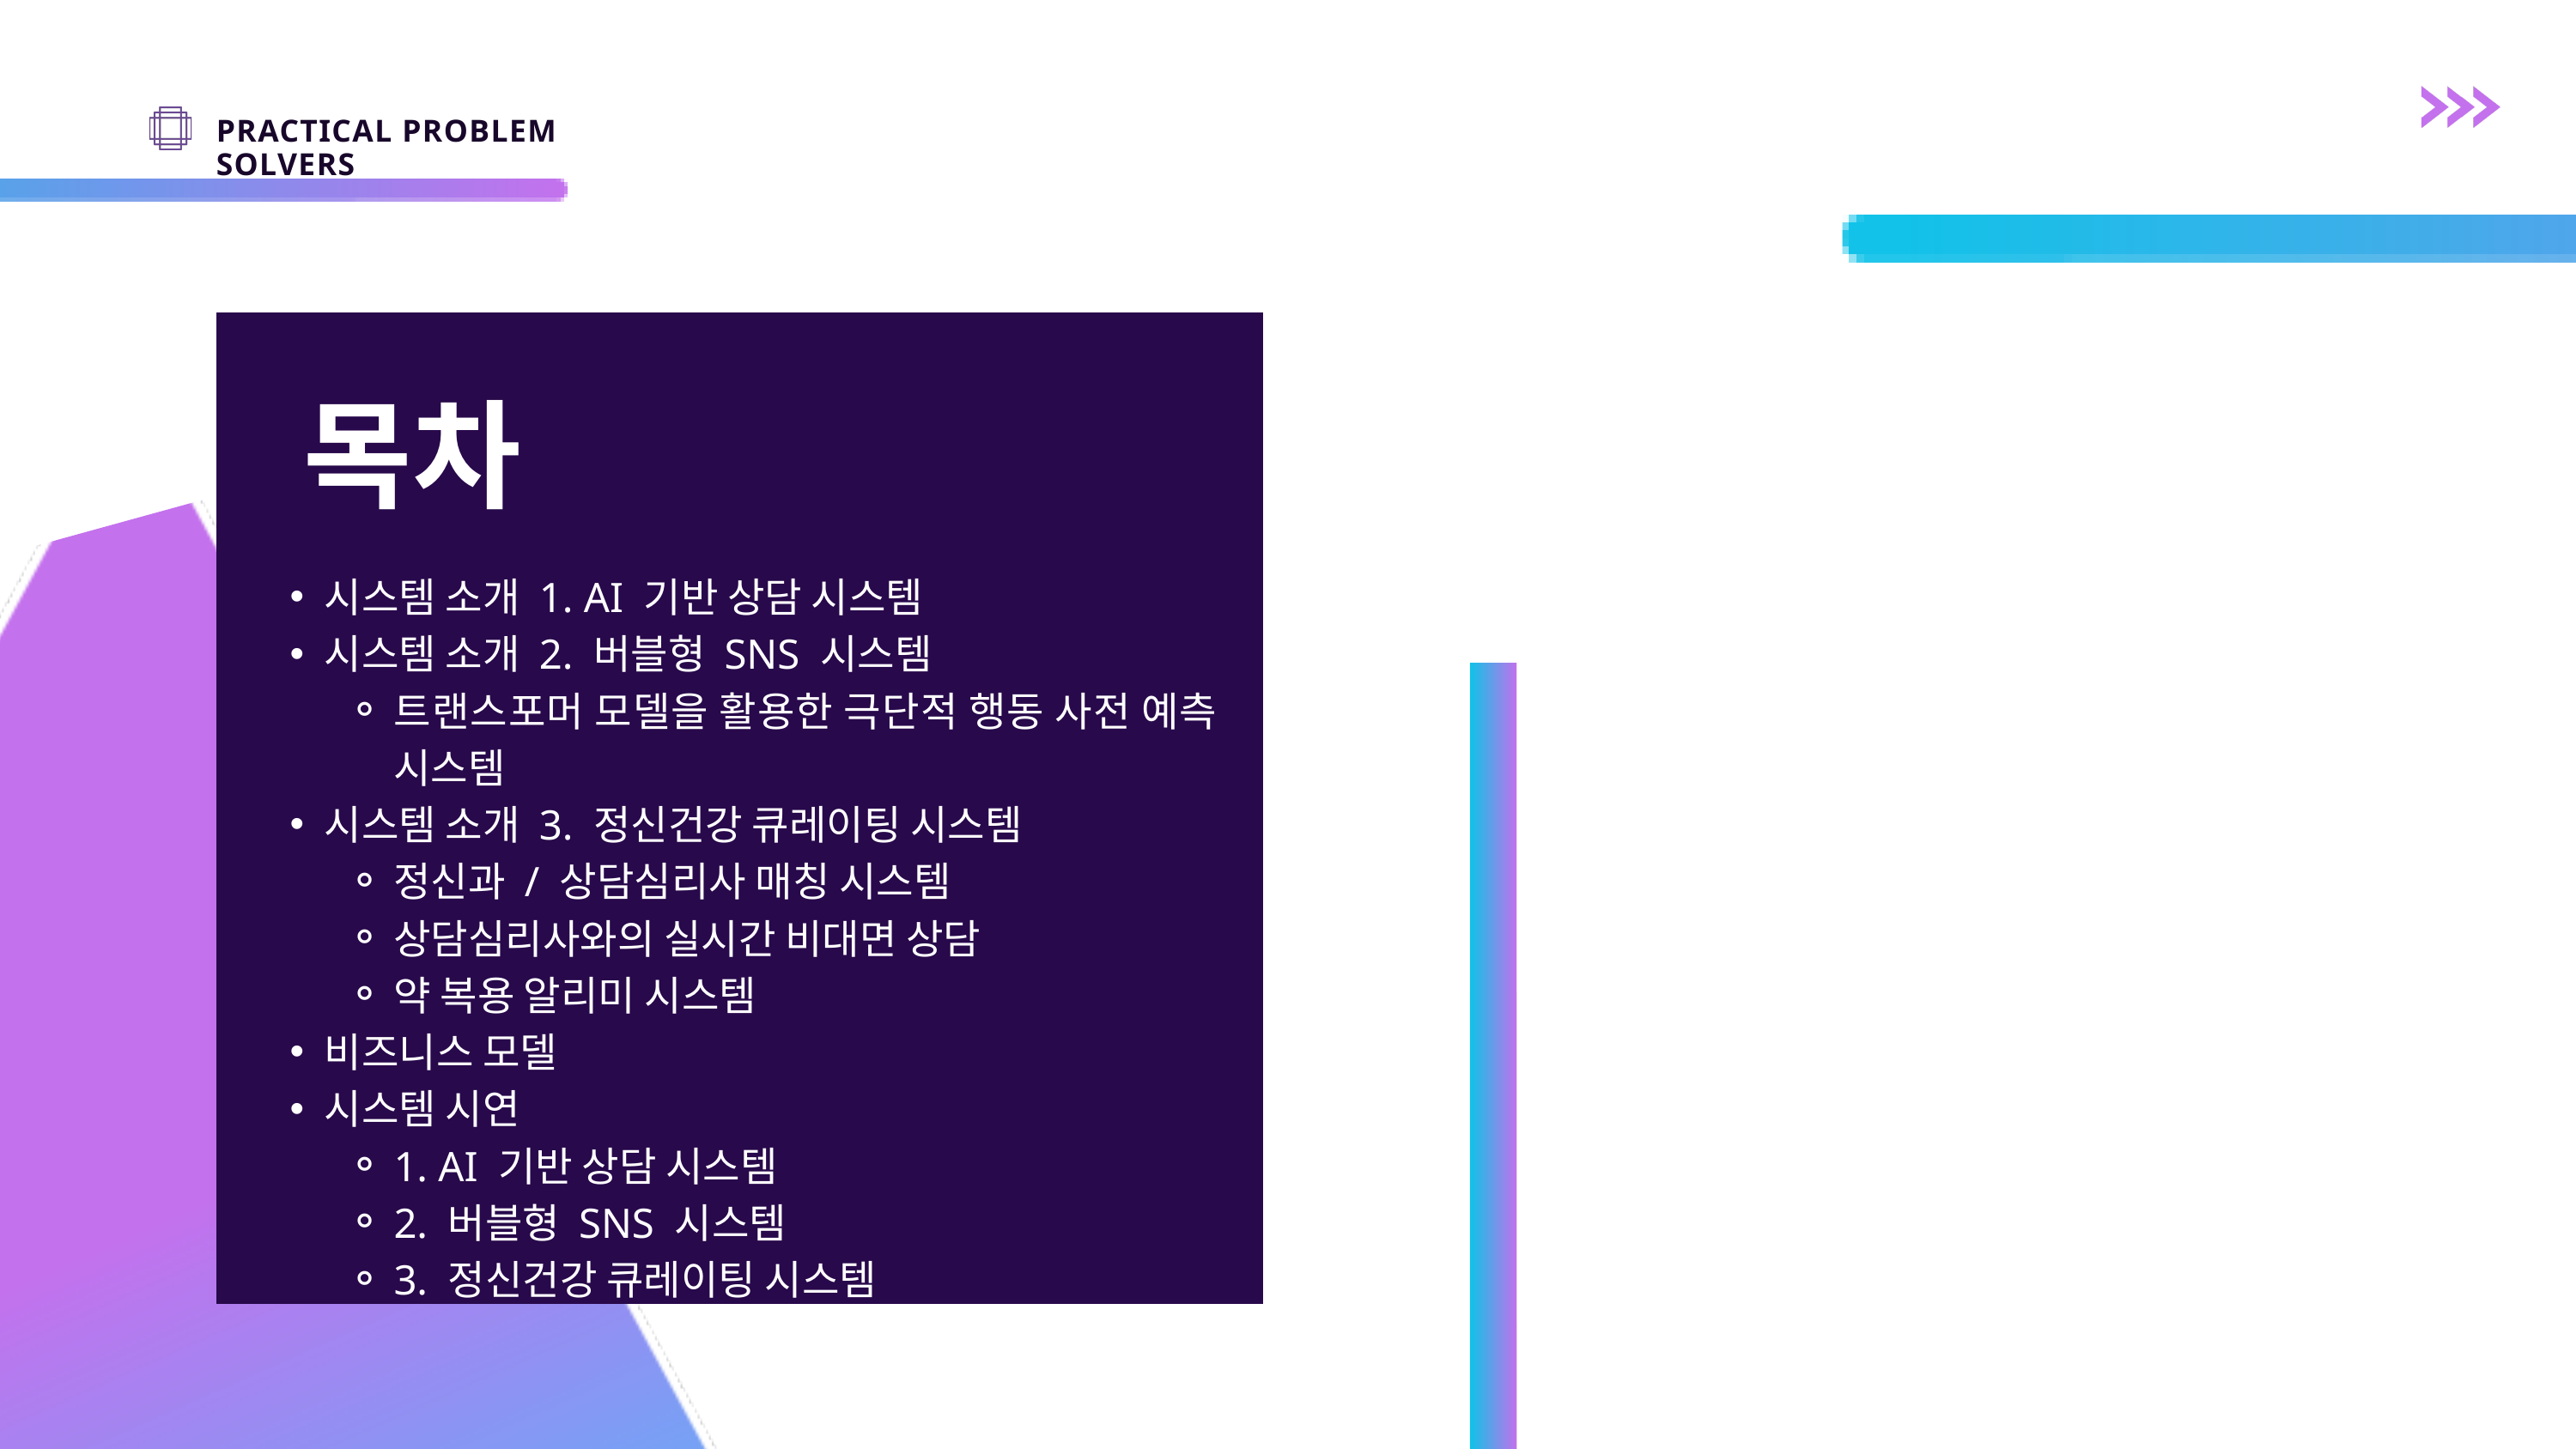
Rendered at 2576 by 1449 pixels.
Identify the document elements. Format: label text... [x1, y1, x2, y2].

text_box [149, 106, 192, 150]
text_box [1842, 215, 2576, 263]
text_box [0, 179, 568, 202]
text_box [216, 312, 1263, 1304]
text_box [0, 497, 931, 1449]
text_box PRACTICAL PROBLEM SOLVERS [216, 114, 644, 182]
text_box [1469, 663, 1517, 1449]
text_box [2421, 86, 2500, 129]
